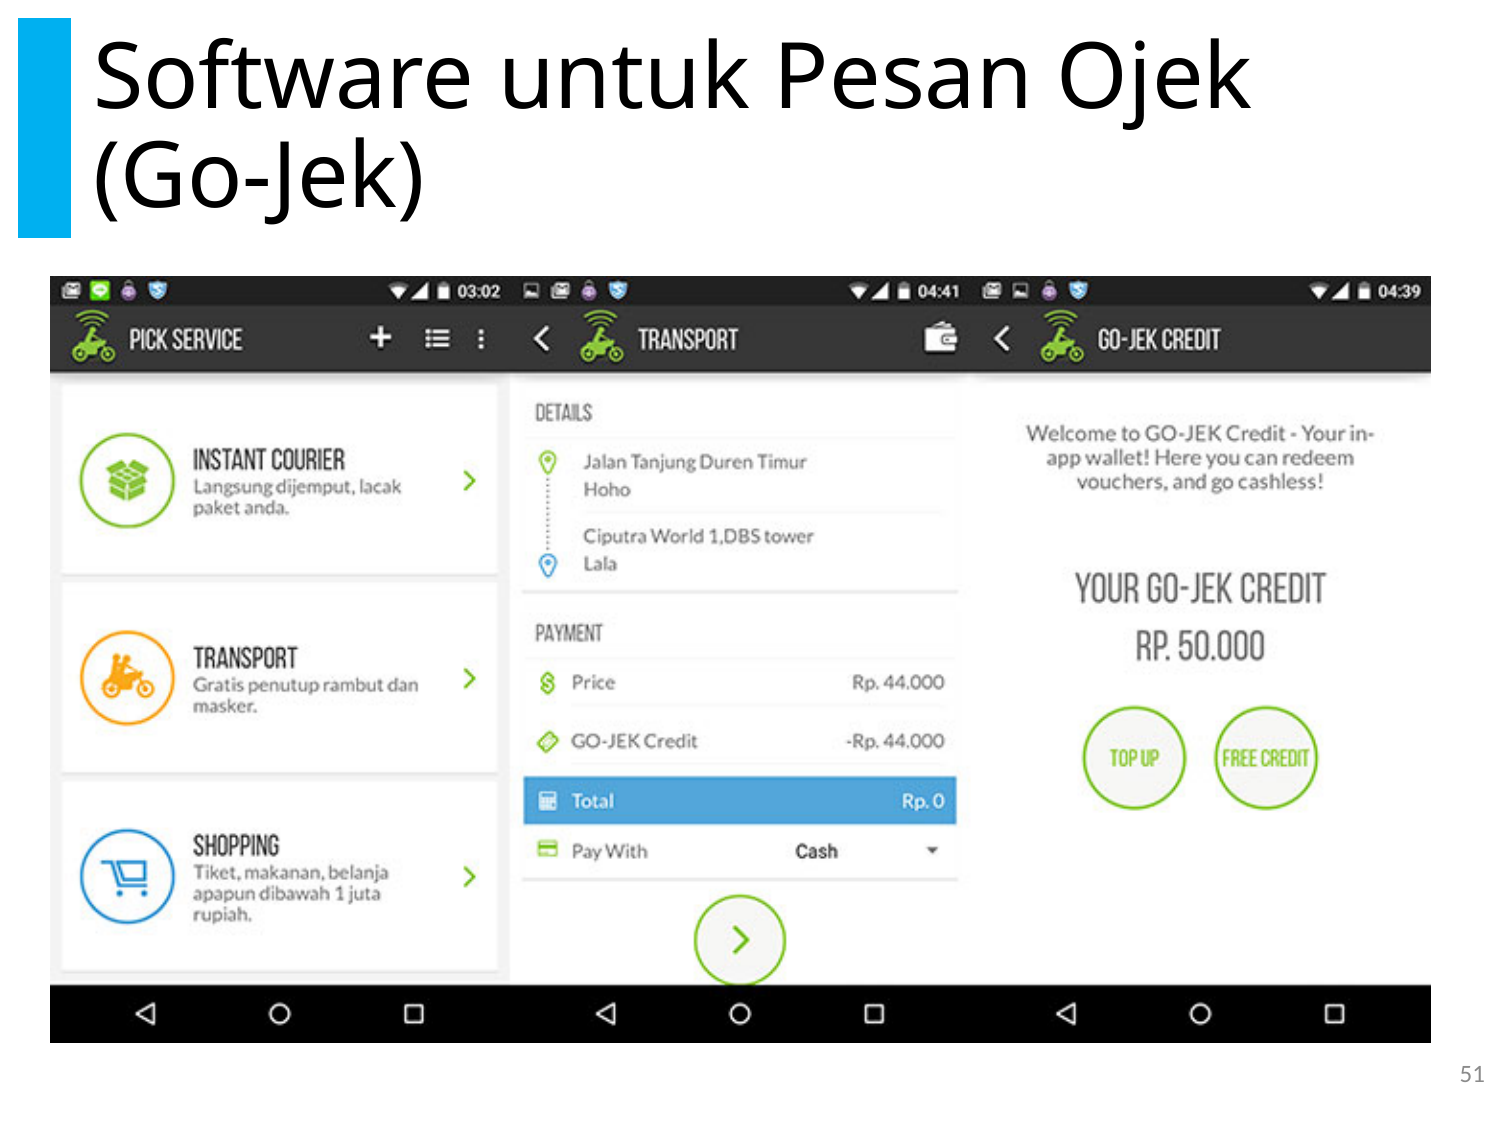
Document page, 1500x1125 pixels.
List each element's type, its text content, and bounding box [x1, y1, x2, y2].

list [50, 276, 1431, 1043]
slide_number 51 [1162, 1042, 1500, 1103]
title Software untuk Pesan Ojek (Go-Jek) [78, 19, 1443, 237]
